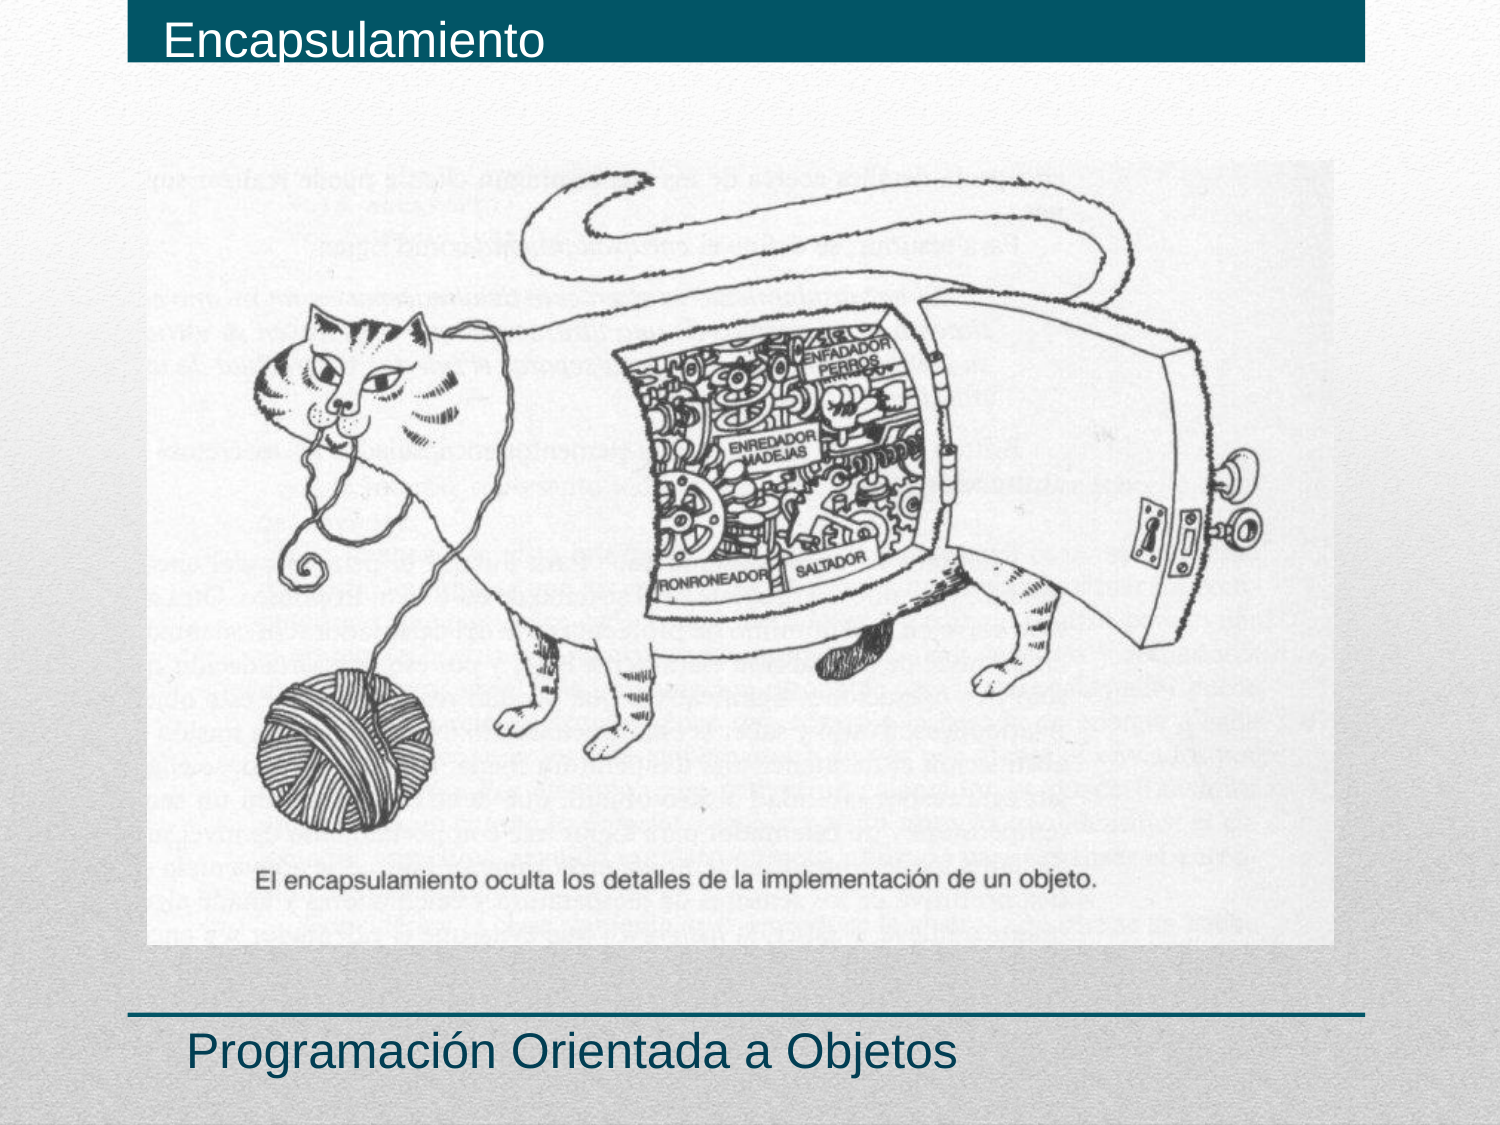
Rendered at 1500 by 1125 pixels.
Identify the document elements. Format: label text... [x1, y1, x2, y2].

text_box Encapsulamiento [147, 0, 774, 75]
text_box Programación Orientada a Objetos [171, 1011, 1211, 1087]
picture [0, 0, 1500, 1125]
